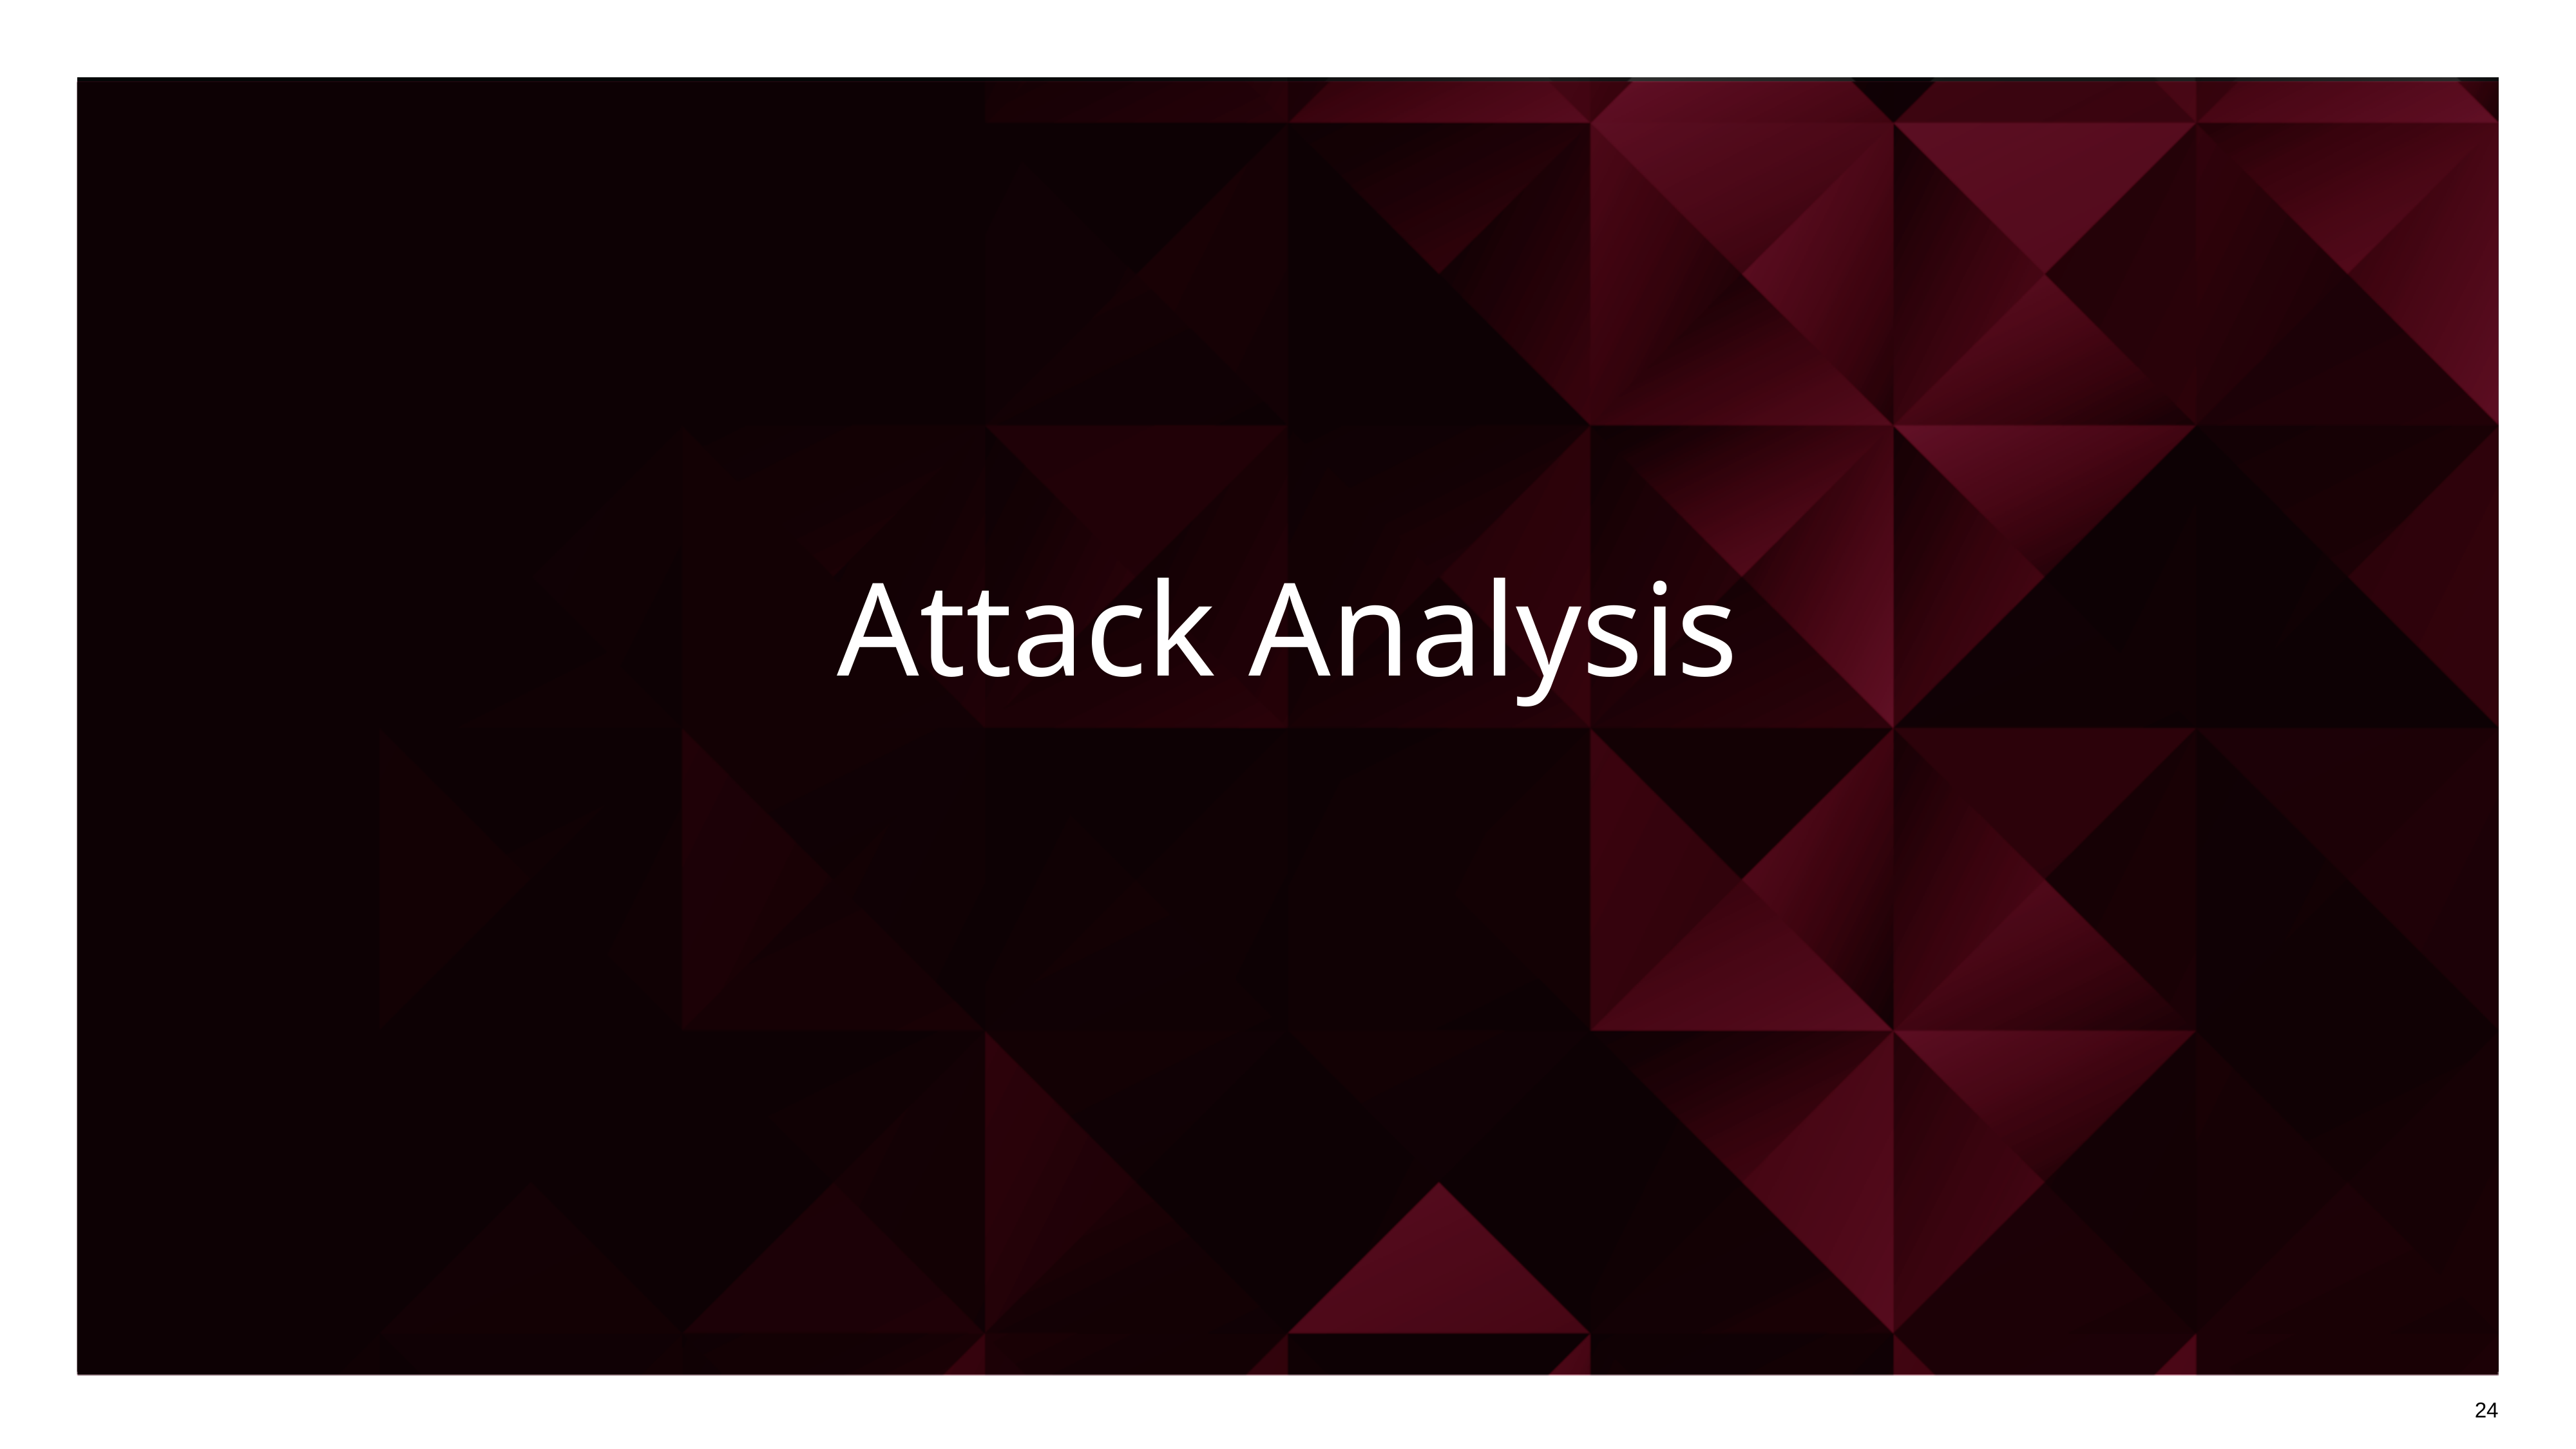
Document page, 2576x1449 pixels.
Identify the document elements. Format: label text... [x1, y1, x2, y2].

text_box ‹#› [2425, 1396, 2499, 1426]
picture [77, 77, 2499, 1376]
